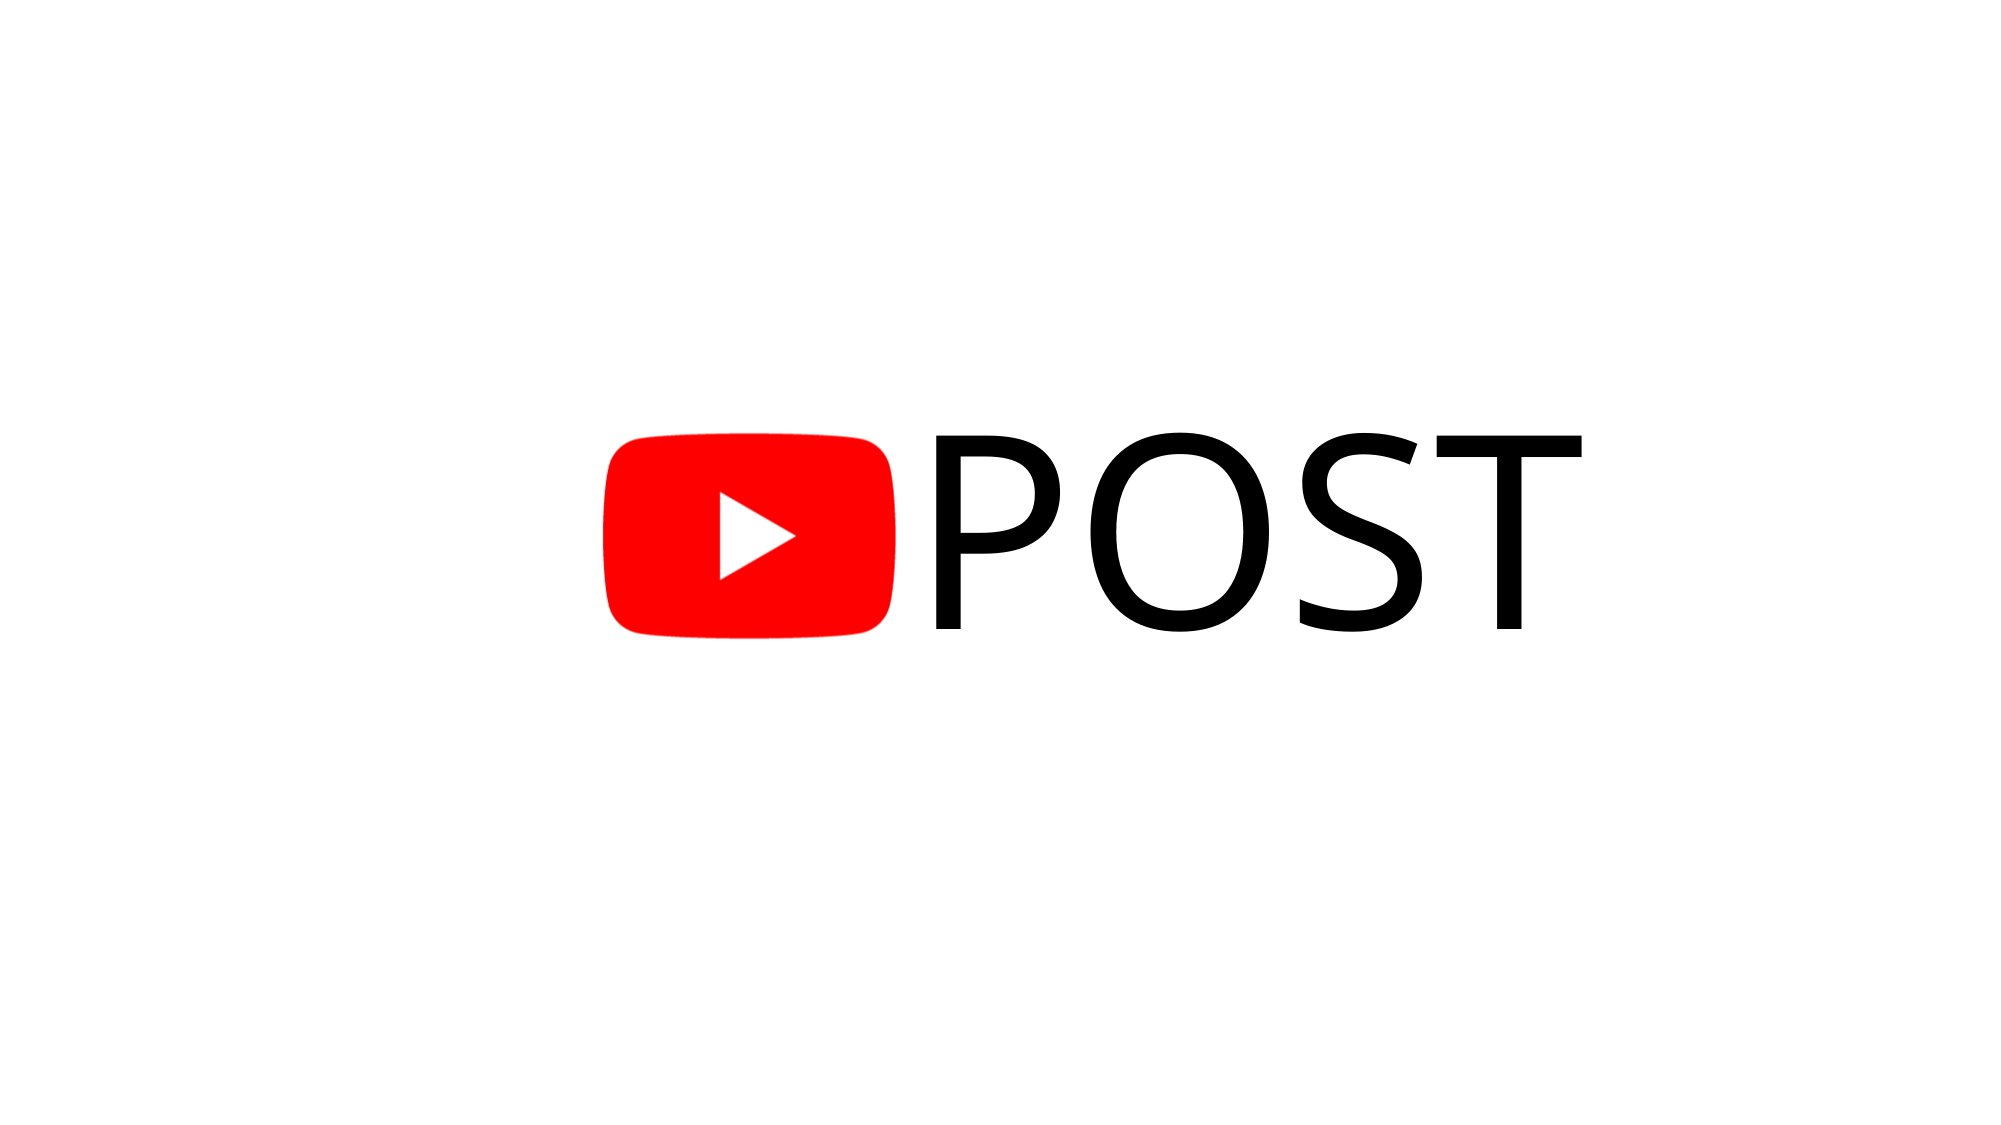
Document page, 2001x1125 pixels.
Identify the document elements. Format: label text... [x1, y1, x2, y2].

picture [589, 426, 915, 643]
title POST [895, 395, 1793, 696]
